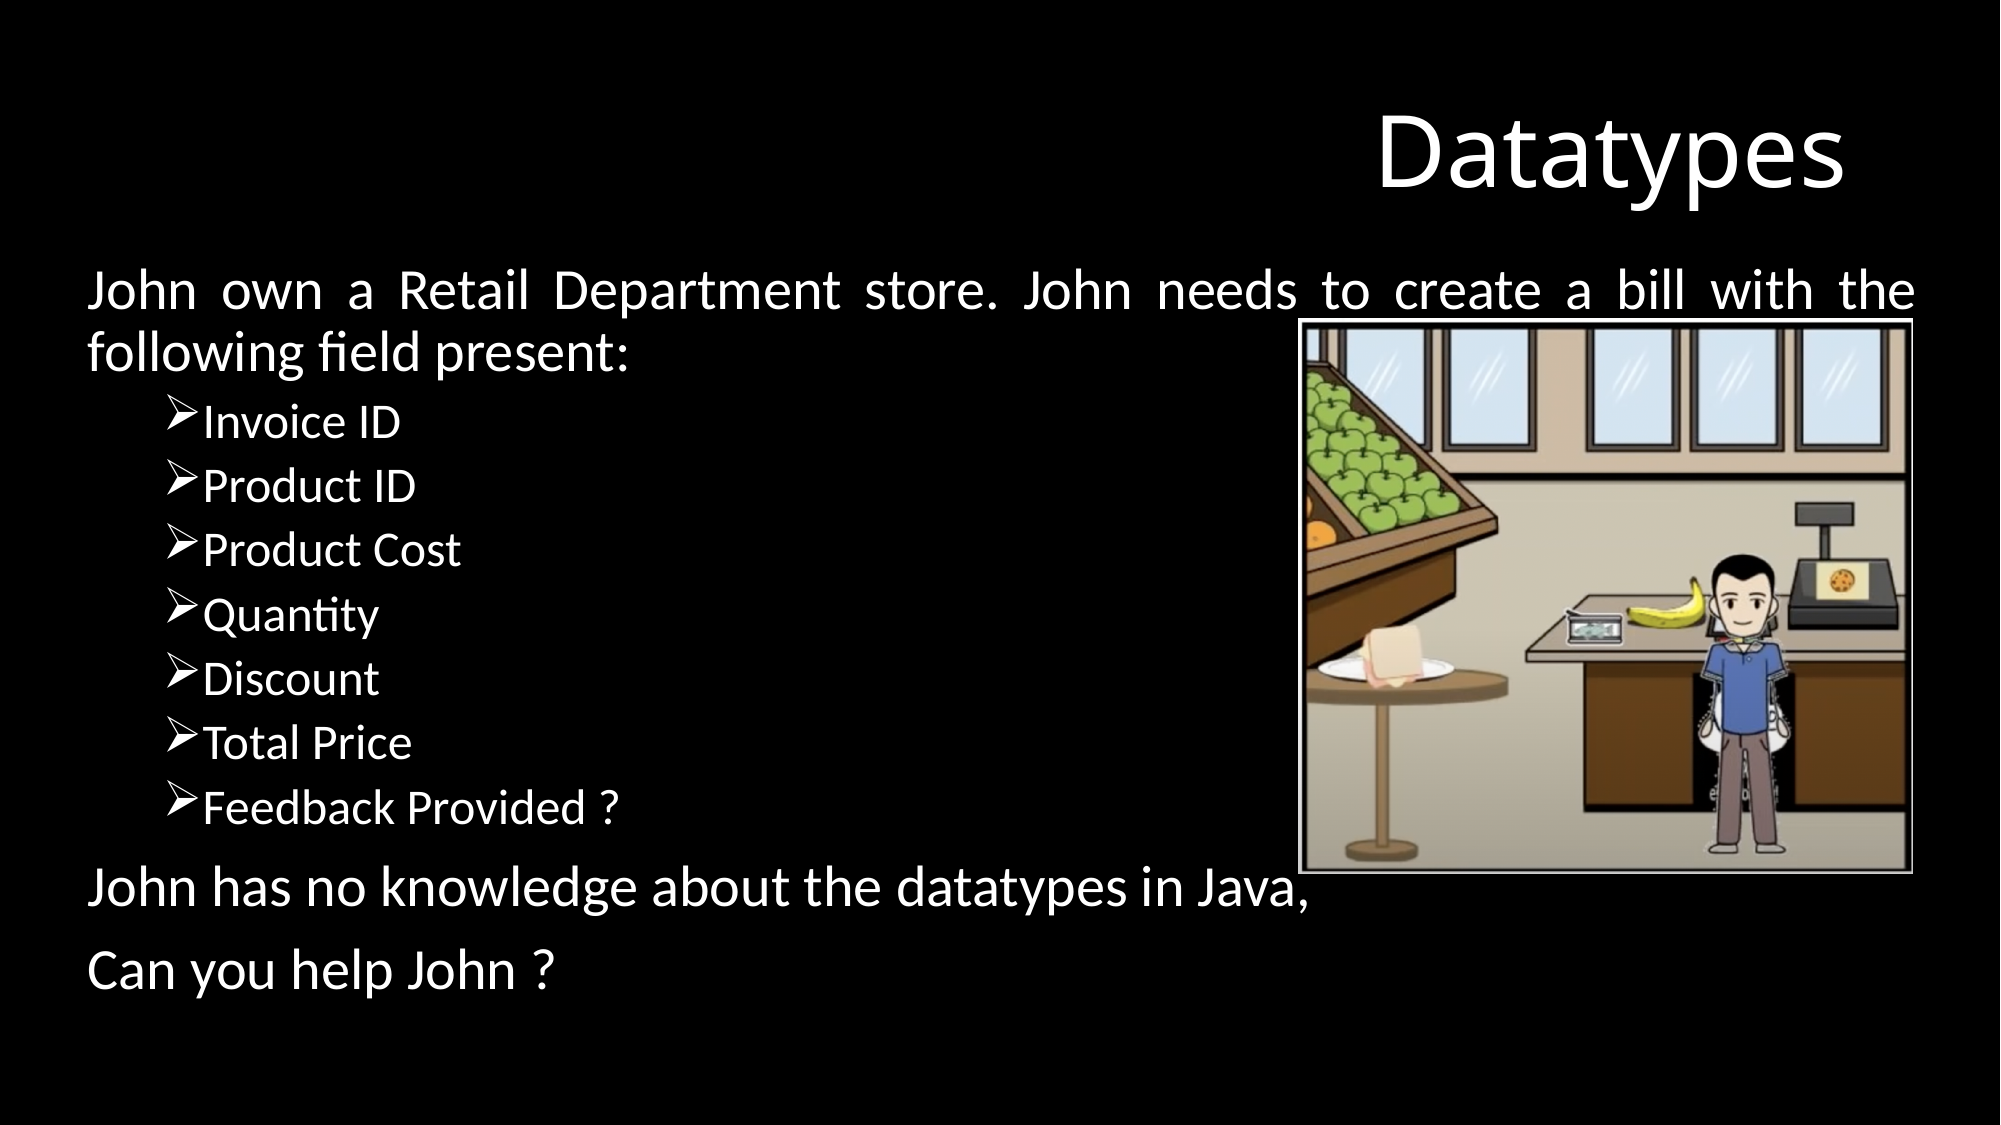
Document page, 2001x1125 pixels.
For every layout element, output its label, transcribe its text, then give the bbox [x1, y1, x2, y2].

title Datatypes [137, 59, 1863, 251]
list John own a Retail Department store. John needs to create a bill with the following field present: Invoice ID Product ID Product Cost Quantity Discount Total Price Feedback Provided ? John has no knowledge about the datatypes in Java, Can you help John ? [72, 251, 1934, 1026]
picture [1298, 318, 1913, 874]
